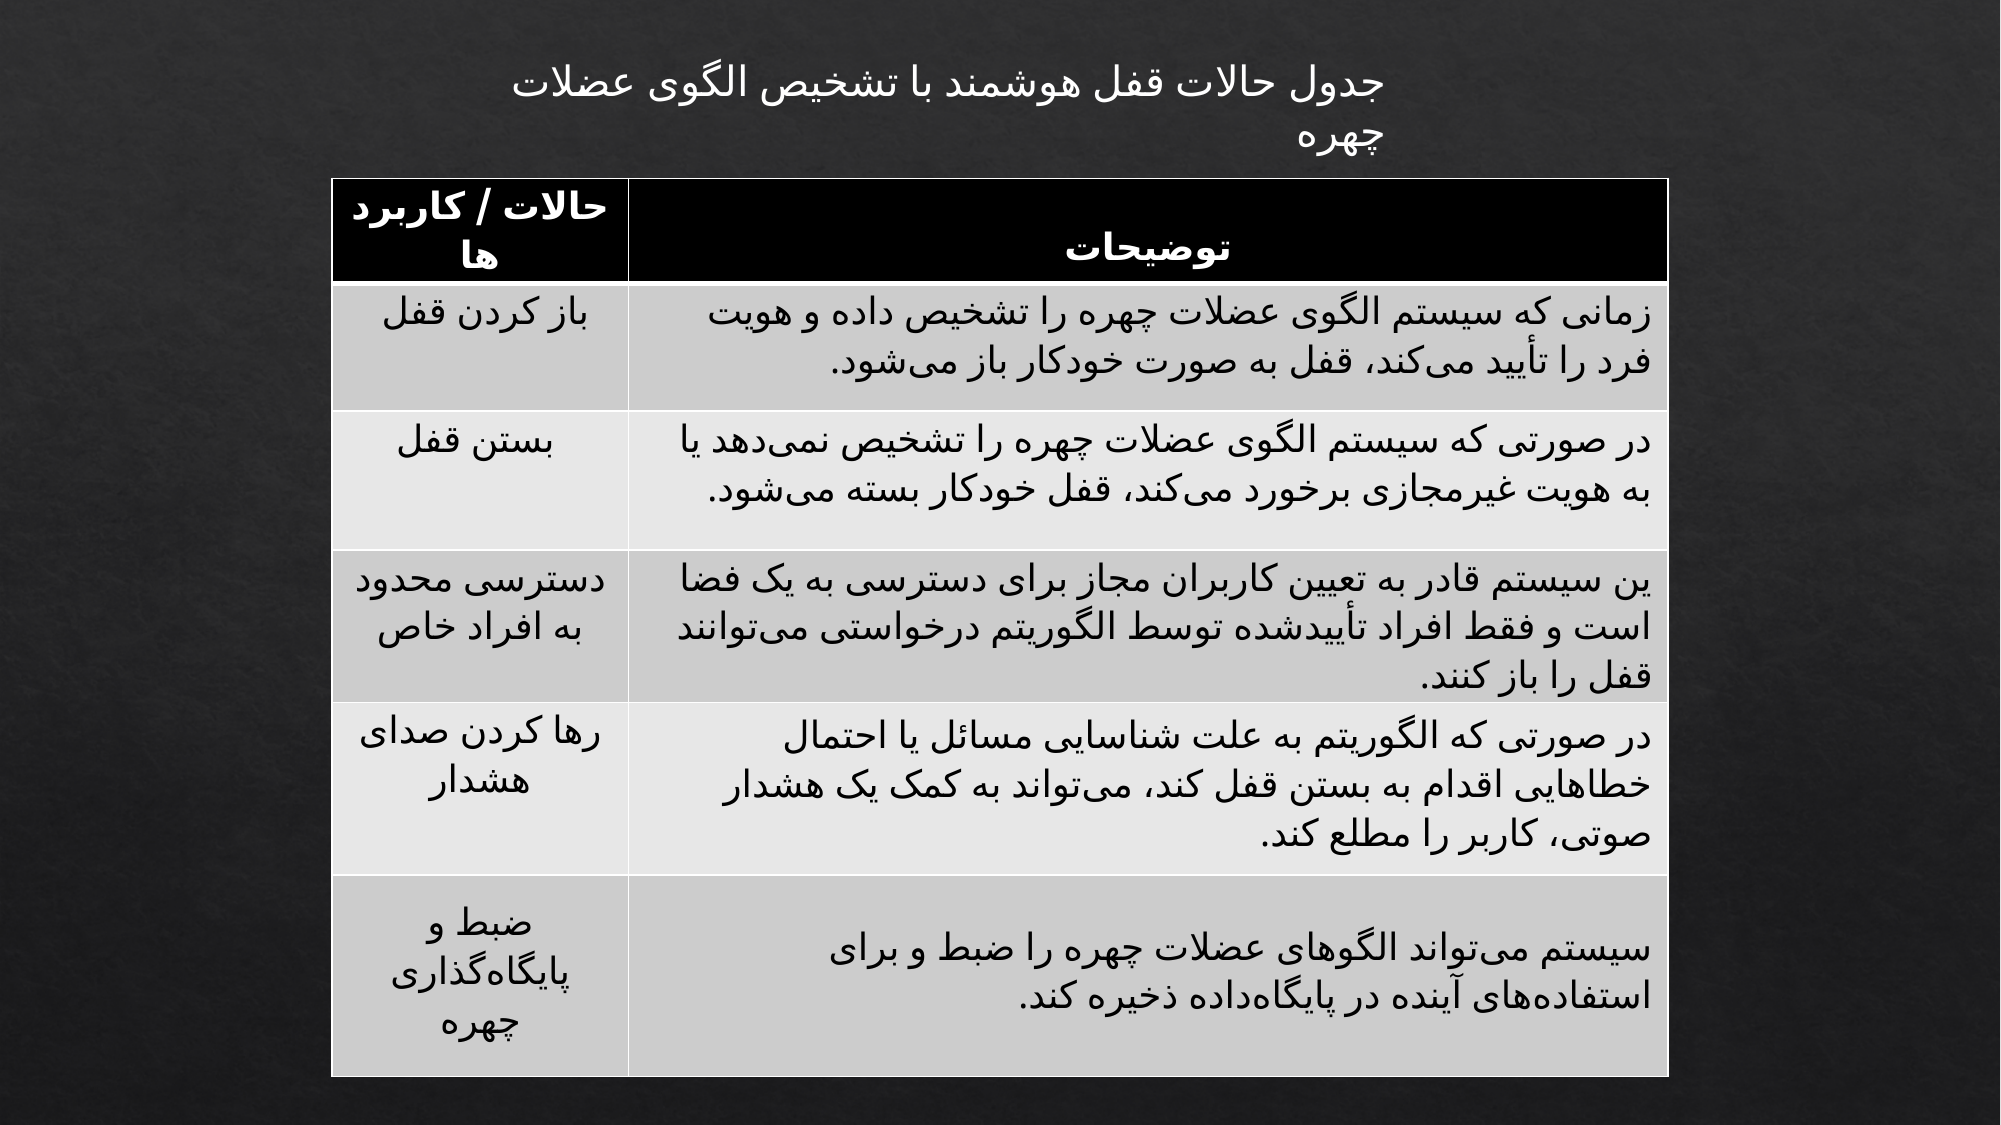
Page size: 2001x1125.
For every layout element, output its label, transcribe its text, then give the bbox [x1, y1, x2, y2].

text_box جدول حالات قفل هوشمند با تشخیص الگوی عضلات چهره [483, 47, 1402, 178]
table_cell در صورتی که سیستم الگوی عضلات چهره را تشخیص نمی‌دهد یا به هویت غیرمجازی برخورد می‌کند، قفل خودکار بسته می‌شود. [629, 412, 1667, 549]
table_cell بستن قفل [333, 412, 628, 549]
table_cell زمانی که سیستم الگوی عضلات چهره را تشخیص داده و هویت فرد را تأیید می‌کند، قفل به صورت خودکار باز می‌شود. [629, 286, 1667, 410]
table_cell ین سیستم قادر به تعیین کاربران مجاز برای دسترسی به یک فضا است و فقط افراد تأییدشده توسط الگوریتم درخواستی می‌توانند قفل را باز کنند. [629, 551, 1667, 702]
table_cell در صورتی که الگوریتم به علت شناسایی مسائل یا احتمال خطاهایی اقدام به بستن قفل کند، می‌تواند به کمک یک هشدار صوتی، کاربر را مطلع کند. [629, 703, 1667, 874]
table_header حالات / کاربرد ها [333, 179, 628, 281]
table_header توضیحات [629, 179, 1667, 281]
table_cell سیستم می‌تواند الگوهای عضلات چهره را ضبط و برای استفاده‌های آینده در پایگاه‌داده ذخیره کند. [629, 876, 1667, 1076]
table_cell رها کردن صدای هشدار [333, 703, 628, 874]
table_cell ضبط و پایگاه‌گذاری چهره [333, 876, 628, 1076]
table_cell باز کردن قفل [333, 286, 628, 410]
table_cell دسترسی محدود به افراد خاص [333, 551, 628, 702]
